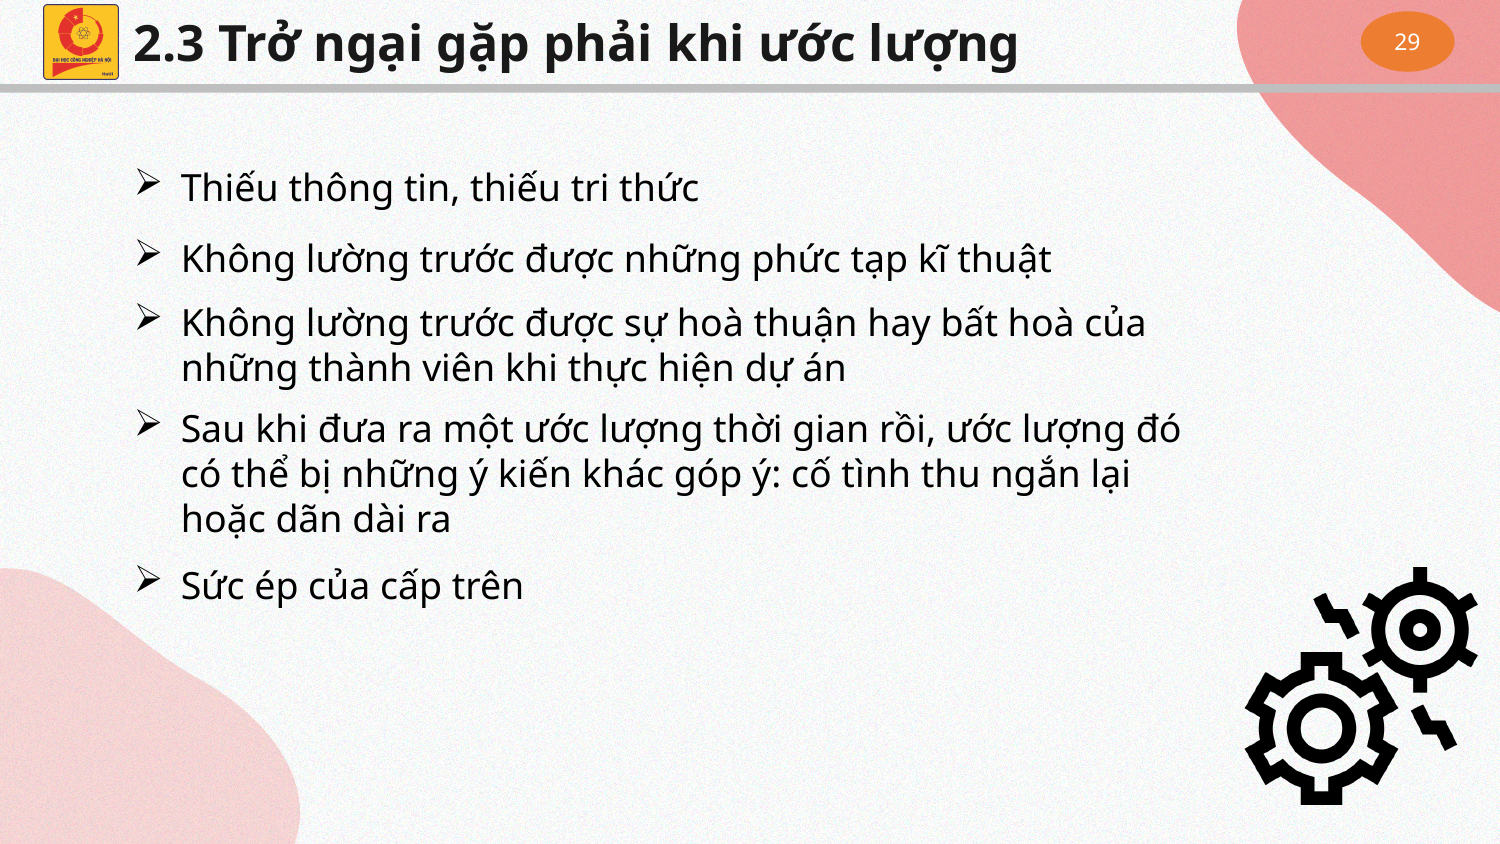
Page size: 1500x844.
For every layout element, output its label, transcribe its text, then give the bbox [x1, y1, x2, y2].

text_box Sau khi đưa ra một ước lượng thời gian rồi, ước lượng đó có thể bị những ý kiến khác góp ý: cố tình thu ngắn lại hoặc dãn dài ra [118, 397, 1210, 548]
text_box Thiếu thông tin, thiếu tri thức [118, 156, 1210, 217]
text_box 29 [1358, 9, 1457, 74]
text_box Sức ép của cấp trên [118, 554, 1210, 615]
text_box Không lường trước được những phức tạp kĩ thuật [118, 227, 1210, 288]
text_box Không lường trước được sự hoà thuận hay bất hoà của những thành viên khi thực hiện dự án [118, 291, 1210, 397]
text_box [0, 82, 1500, 95]
picture [0, 95, 1500, 844]
text_box 2.3 Trở ngại gặp phải khi ước lượng [119, 3, 1195, 79]
picture [0, 0, 1252, 82]
